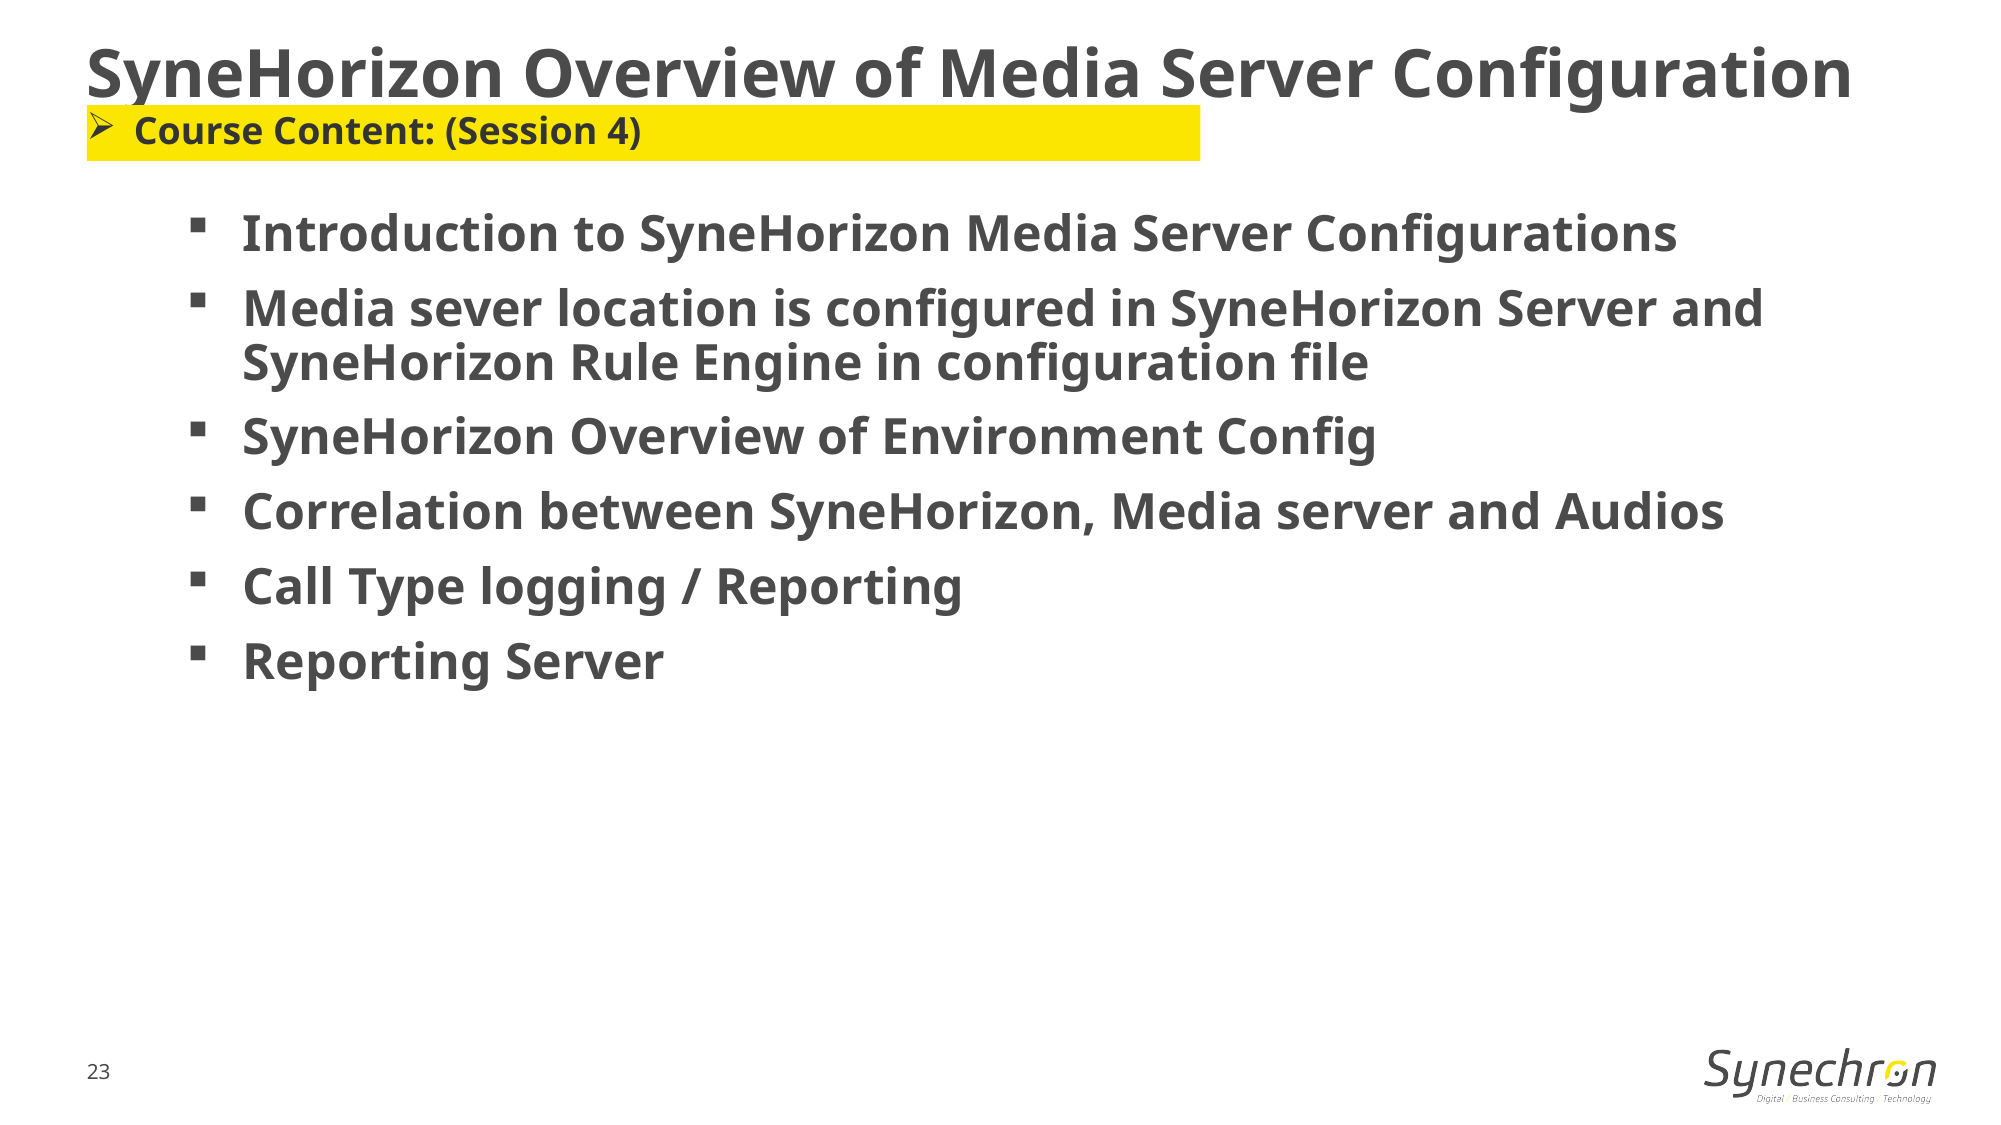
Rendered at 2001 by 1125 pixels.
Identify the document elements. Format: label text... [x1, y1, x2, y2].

slide_number 23 [86, 1042, 151, 1103]
list Introduction to SyneHorizon Media Server Configurations Media sever location is configured in SyneHorizon Server and SyneHorizon Rule Engine in configuration file SyneHorizon Overview of Environment Config Correlation between SyneHorizon, Media server and Audios Call Type logging / Reporting Reporting Server [171, 200, 1844, 1039]
list Course Content: (Session 4) [86, 105, 1201, 161]
list SyneHorizon Overview of Media Server Configuration [86, 32, 2000, 102]
picture [1704, 1048, 1936, 1104]
